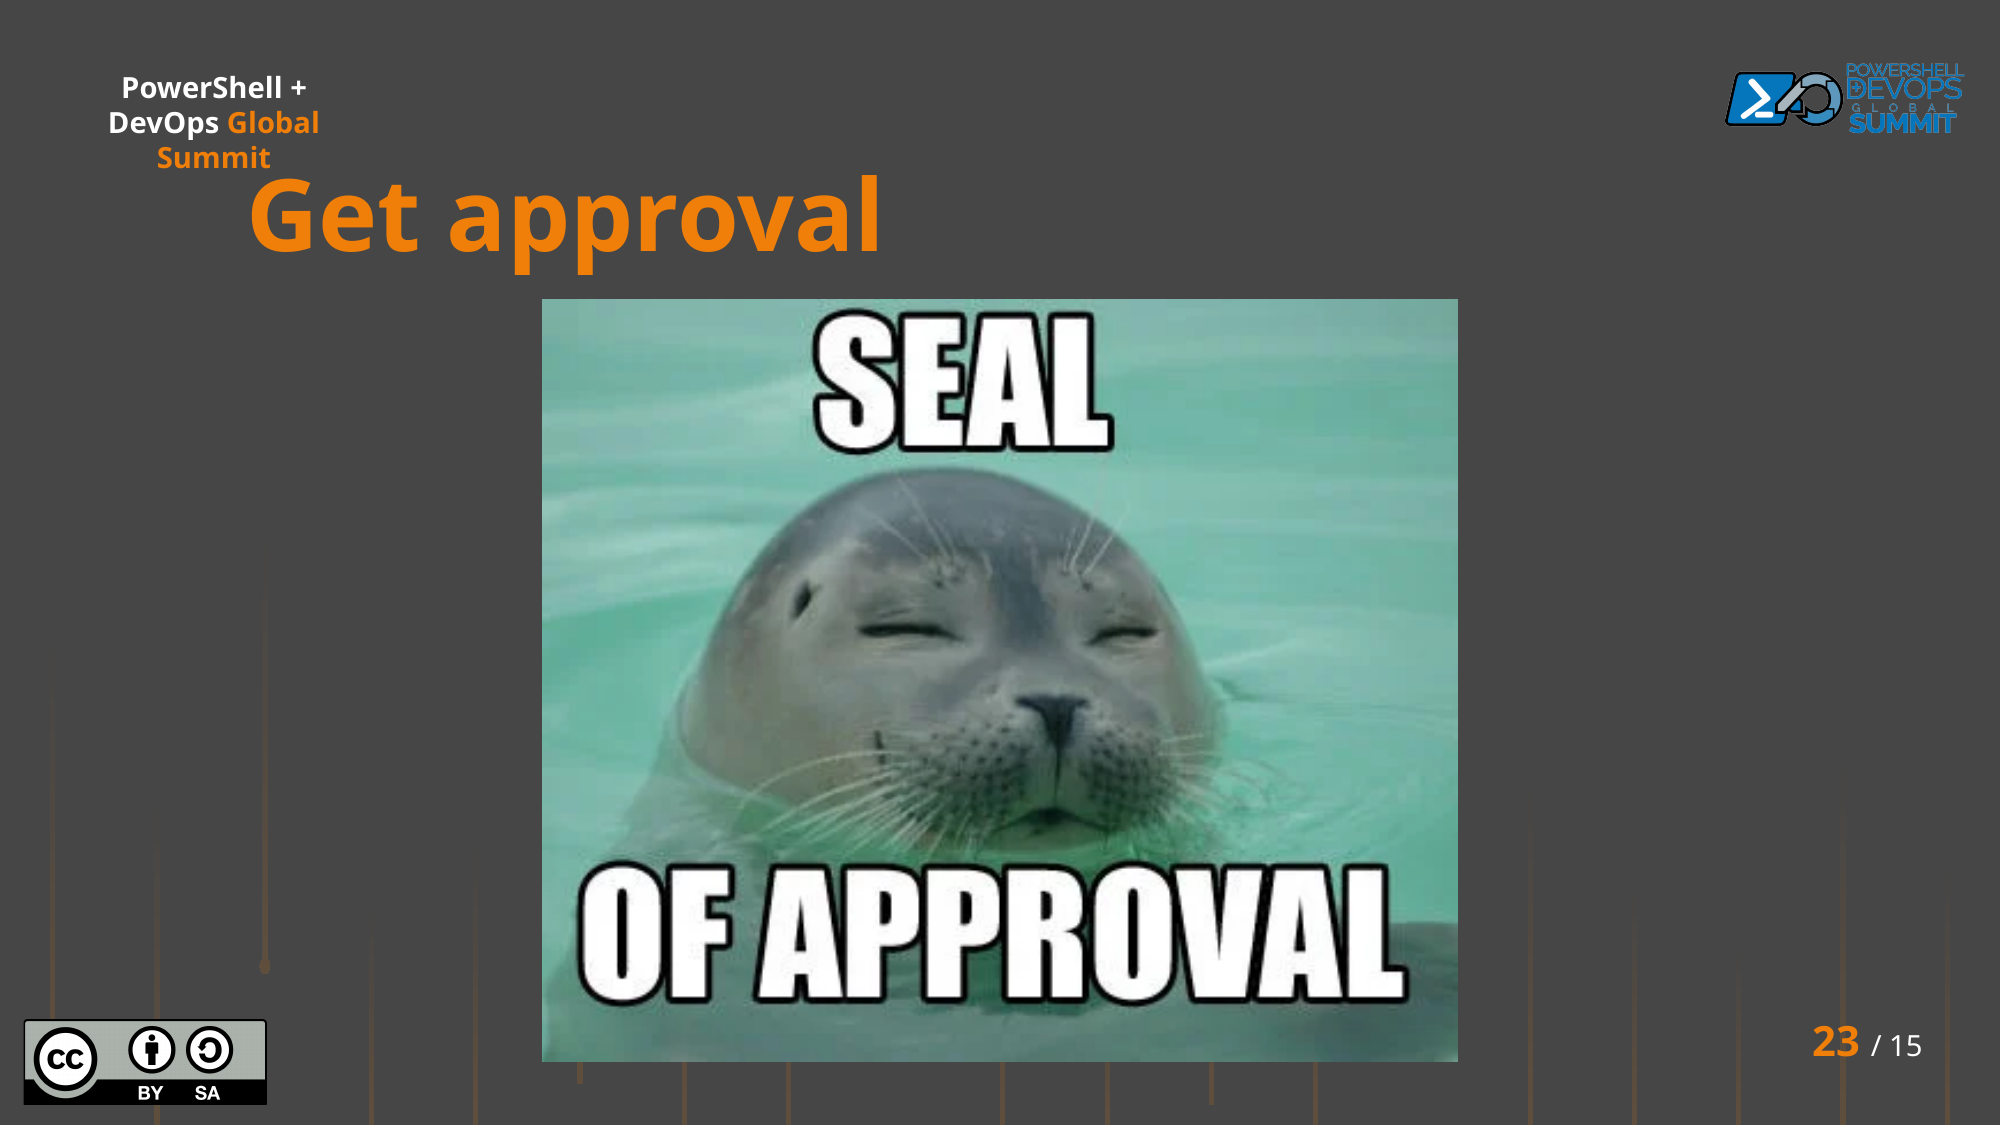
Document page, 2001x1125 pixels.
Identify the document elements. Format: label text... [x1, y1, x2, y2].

picture [23, 1019, 267, 1105]
picture [1725, 61, 1965, 139]
picture [542, 299, 1458, 1062]
text_box Get approval [231, 144, 1769, 279]
